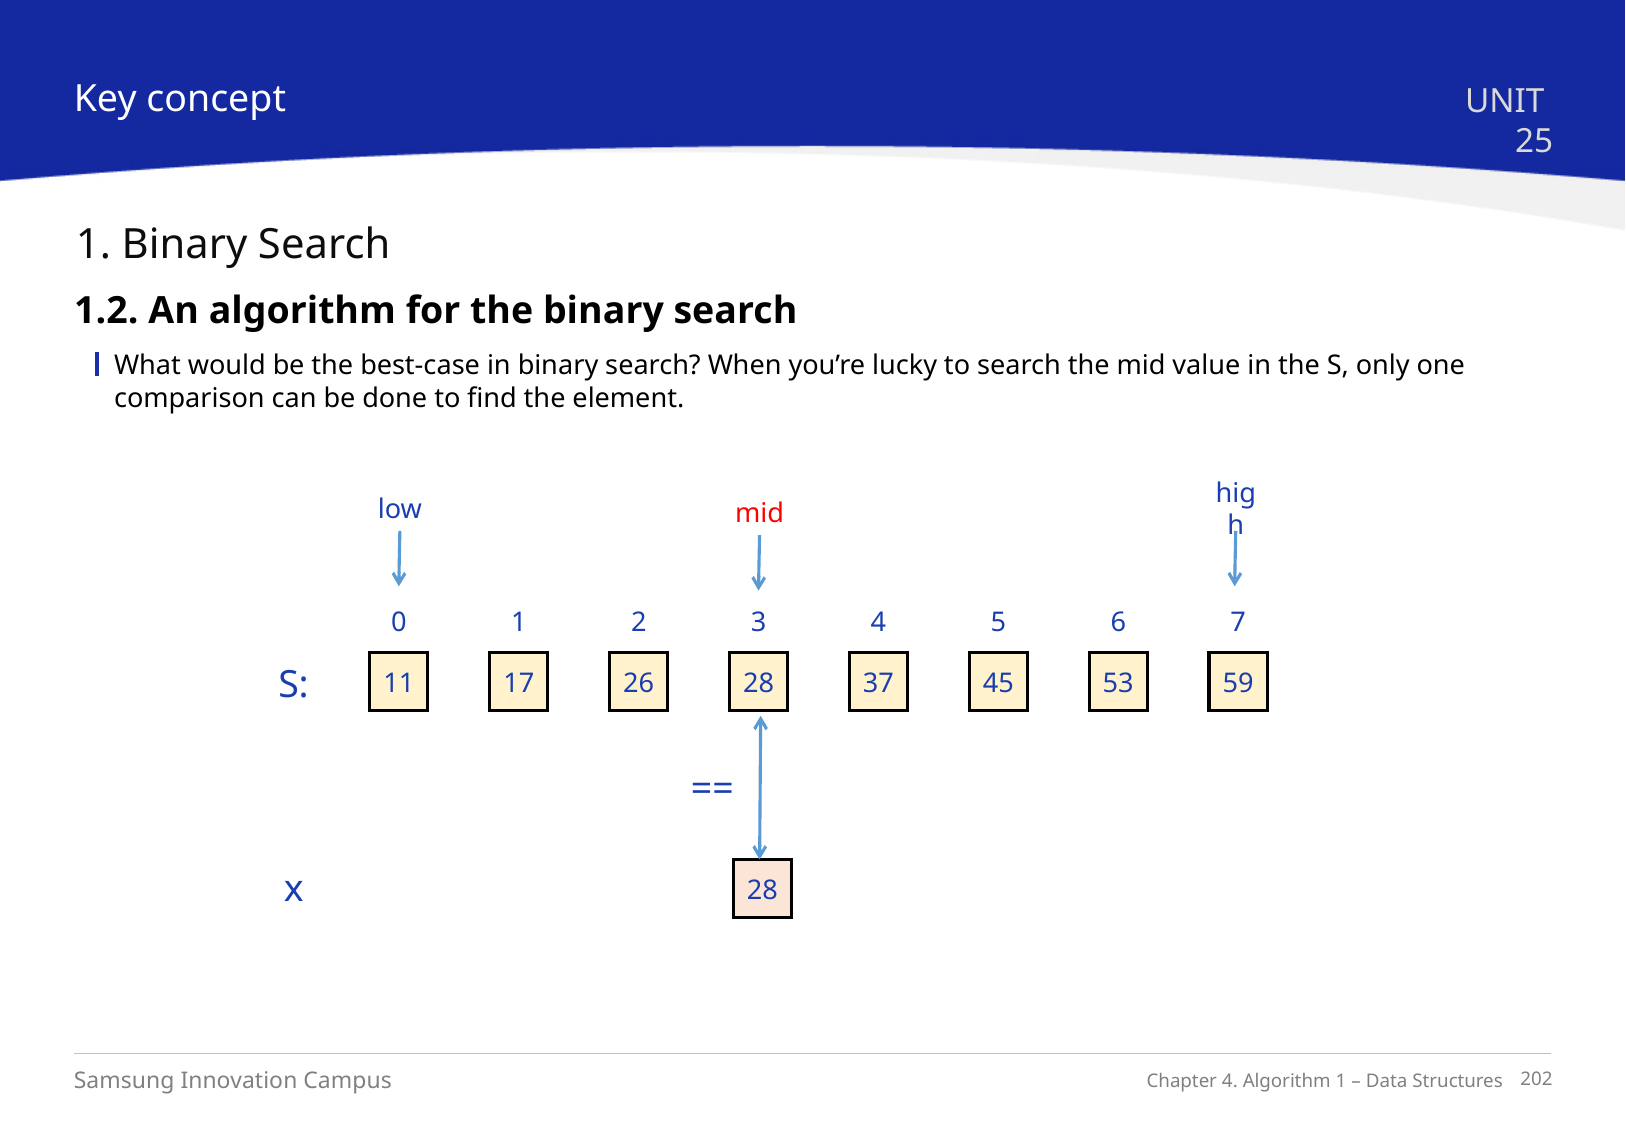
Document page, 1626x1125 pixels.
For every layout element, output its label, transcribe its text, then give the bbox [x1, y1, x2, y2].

text_box What would be the best-case in binary search? When you’re lucky to search the mid value in the S, only one comparison can be done to find the element. [94, 346, 1554, 413]
picture [0, 0, 1625, 1125]
text_box Key concept [73, 73, 981, 120]
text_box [262, 484, 1268, 918]
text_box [59, 216, 1554, 339]
text_box UNIT 25 [1422, 78, 1554, 159]
